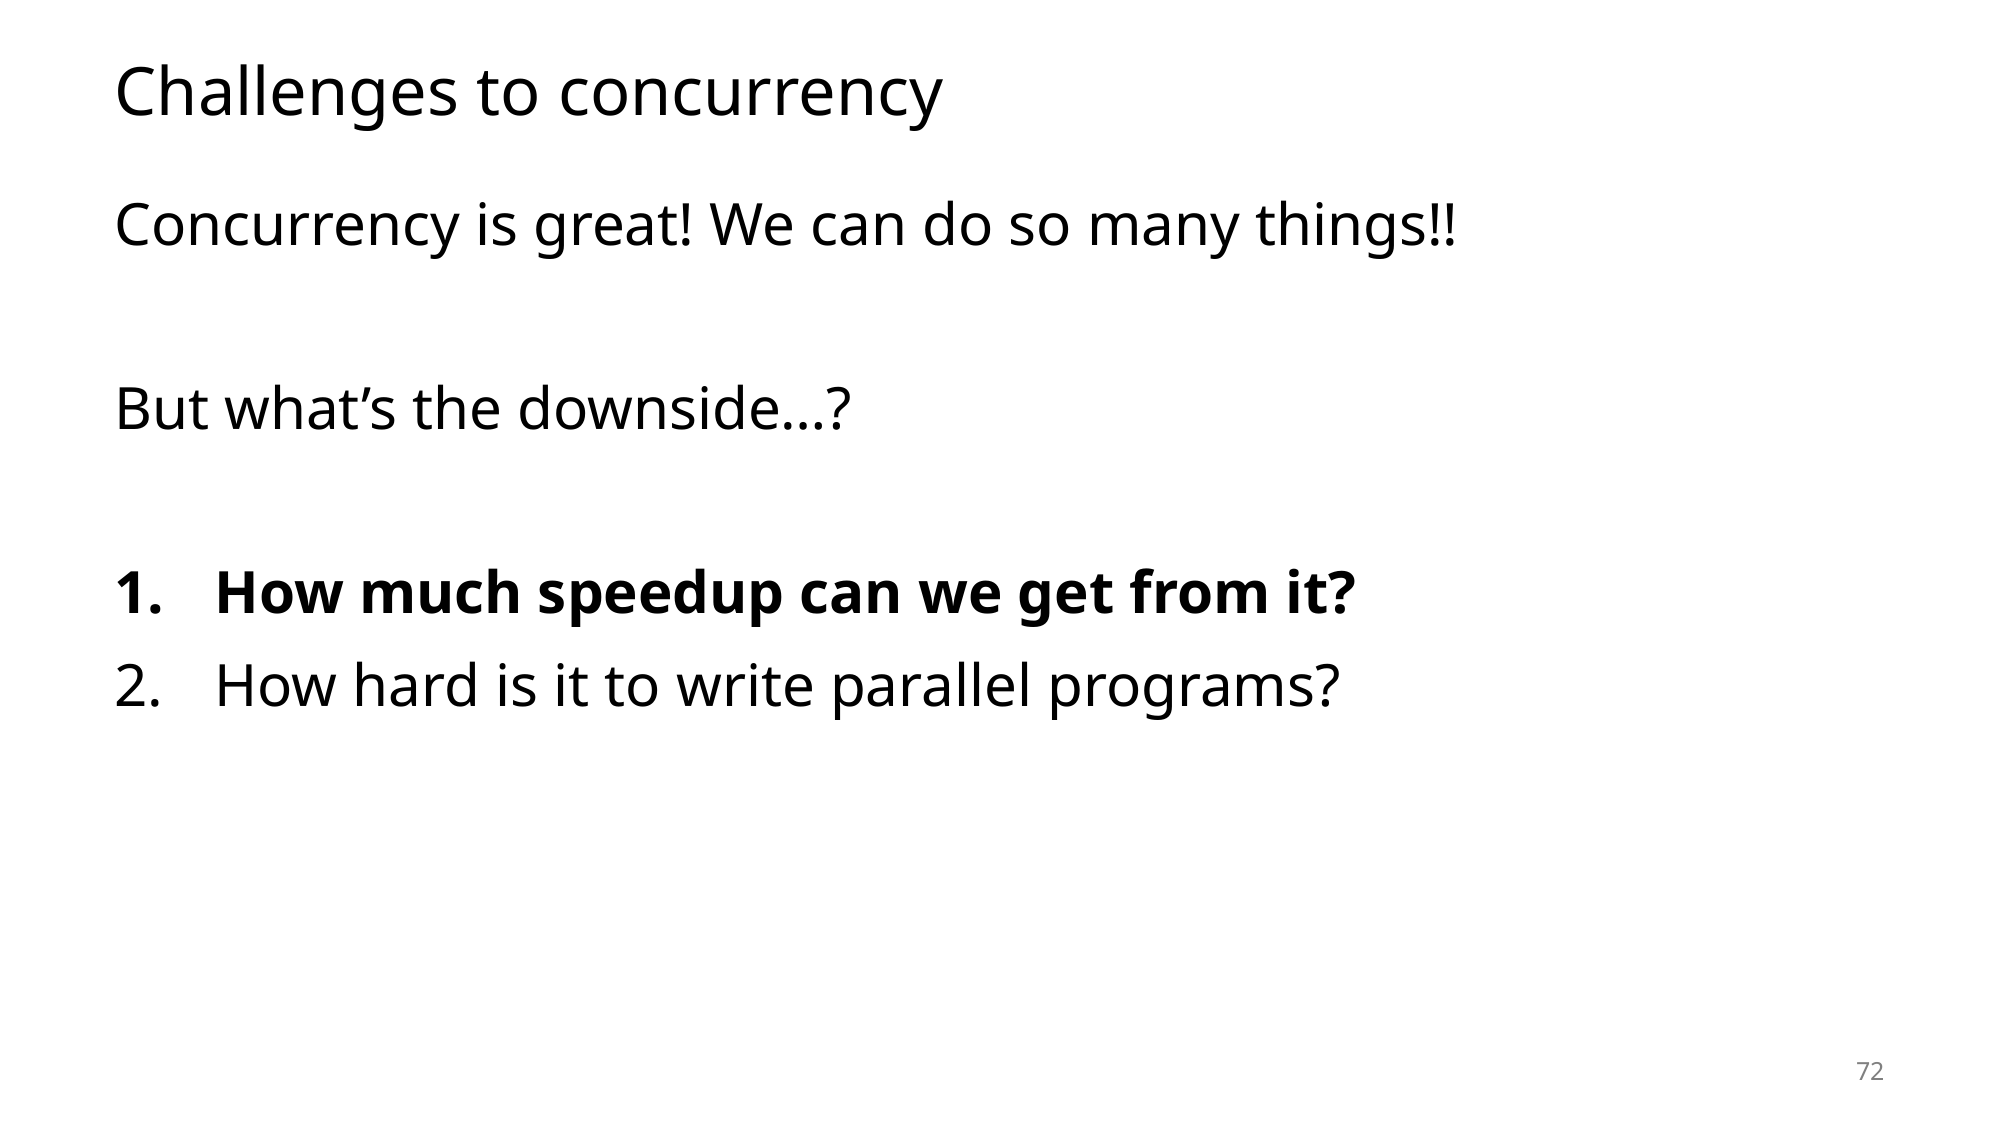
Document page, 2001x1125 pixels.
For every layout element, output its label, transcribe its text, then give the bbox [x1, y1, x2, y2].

slide_number 72 [1749, 1042, 1900, 1103]
list Concurrency is great! We can do so many things!! But what’s the downside…? How much speedup can we get from it? How hard is it to write parallel programs? [99, 187, 1900, 1013]
title Challenges to concurrency [99, 37, 1900, 150]
